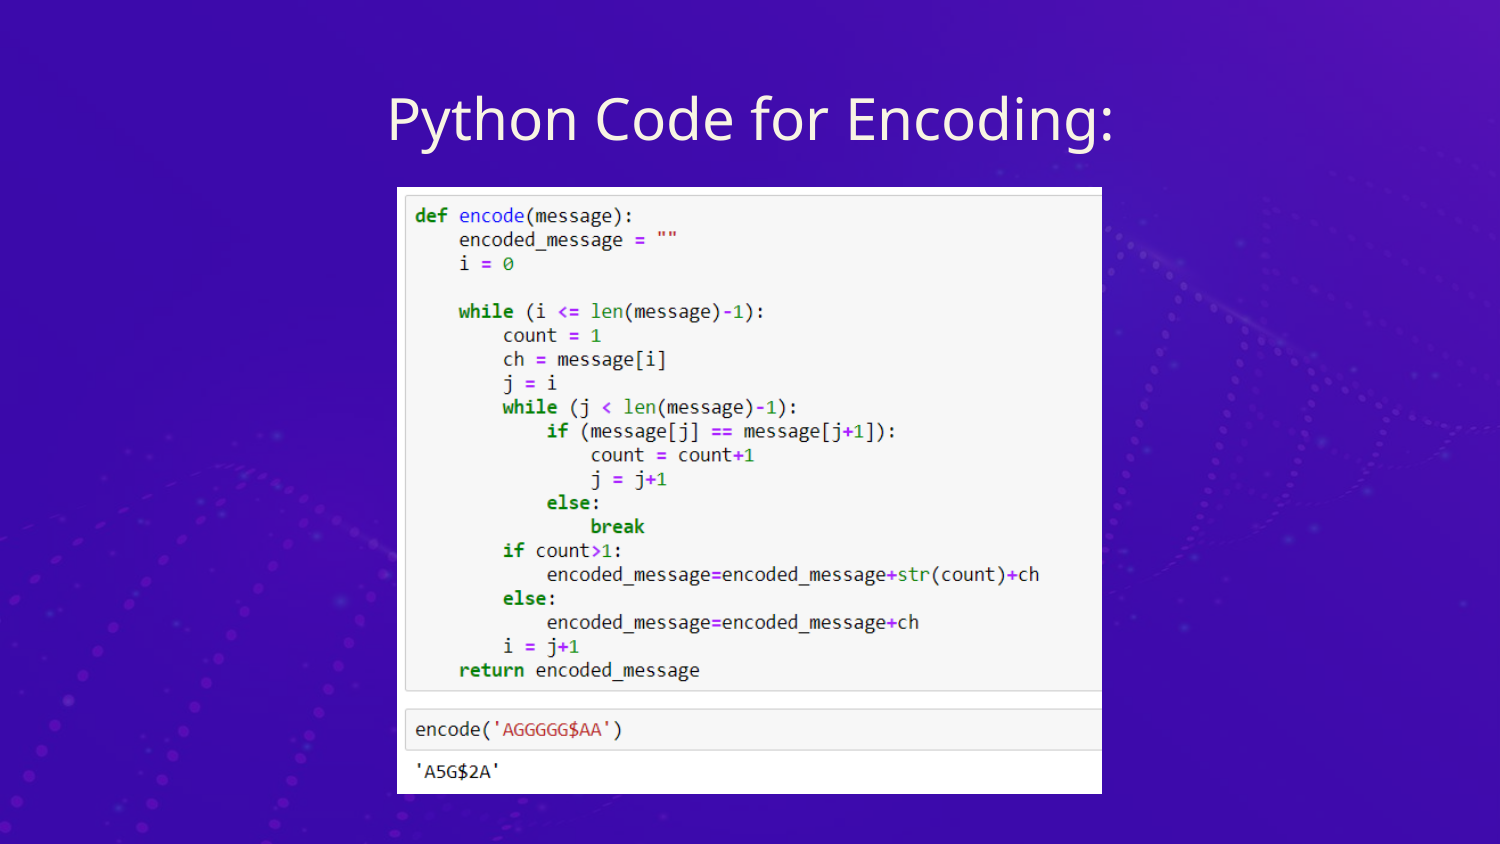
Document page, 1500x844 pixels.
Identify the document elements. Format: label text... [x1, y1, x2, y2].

title Python Code for Encoding: [116, 82, 1385, 188]
picture [397, 187, 1103, 794]
